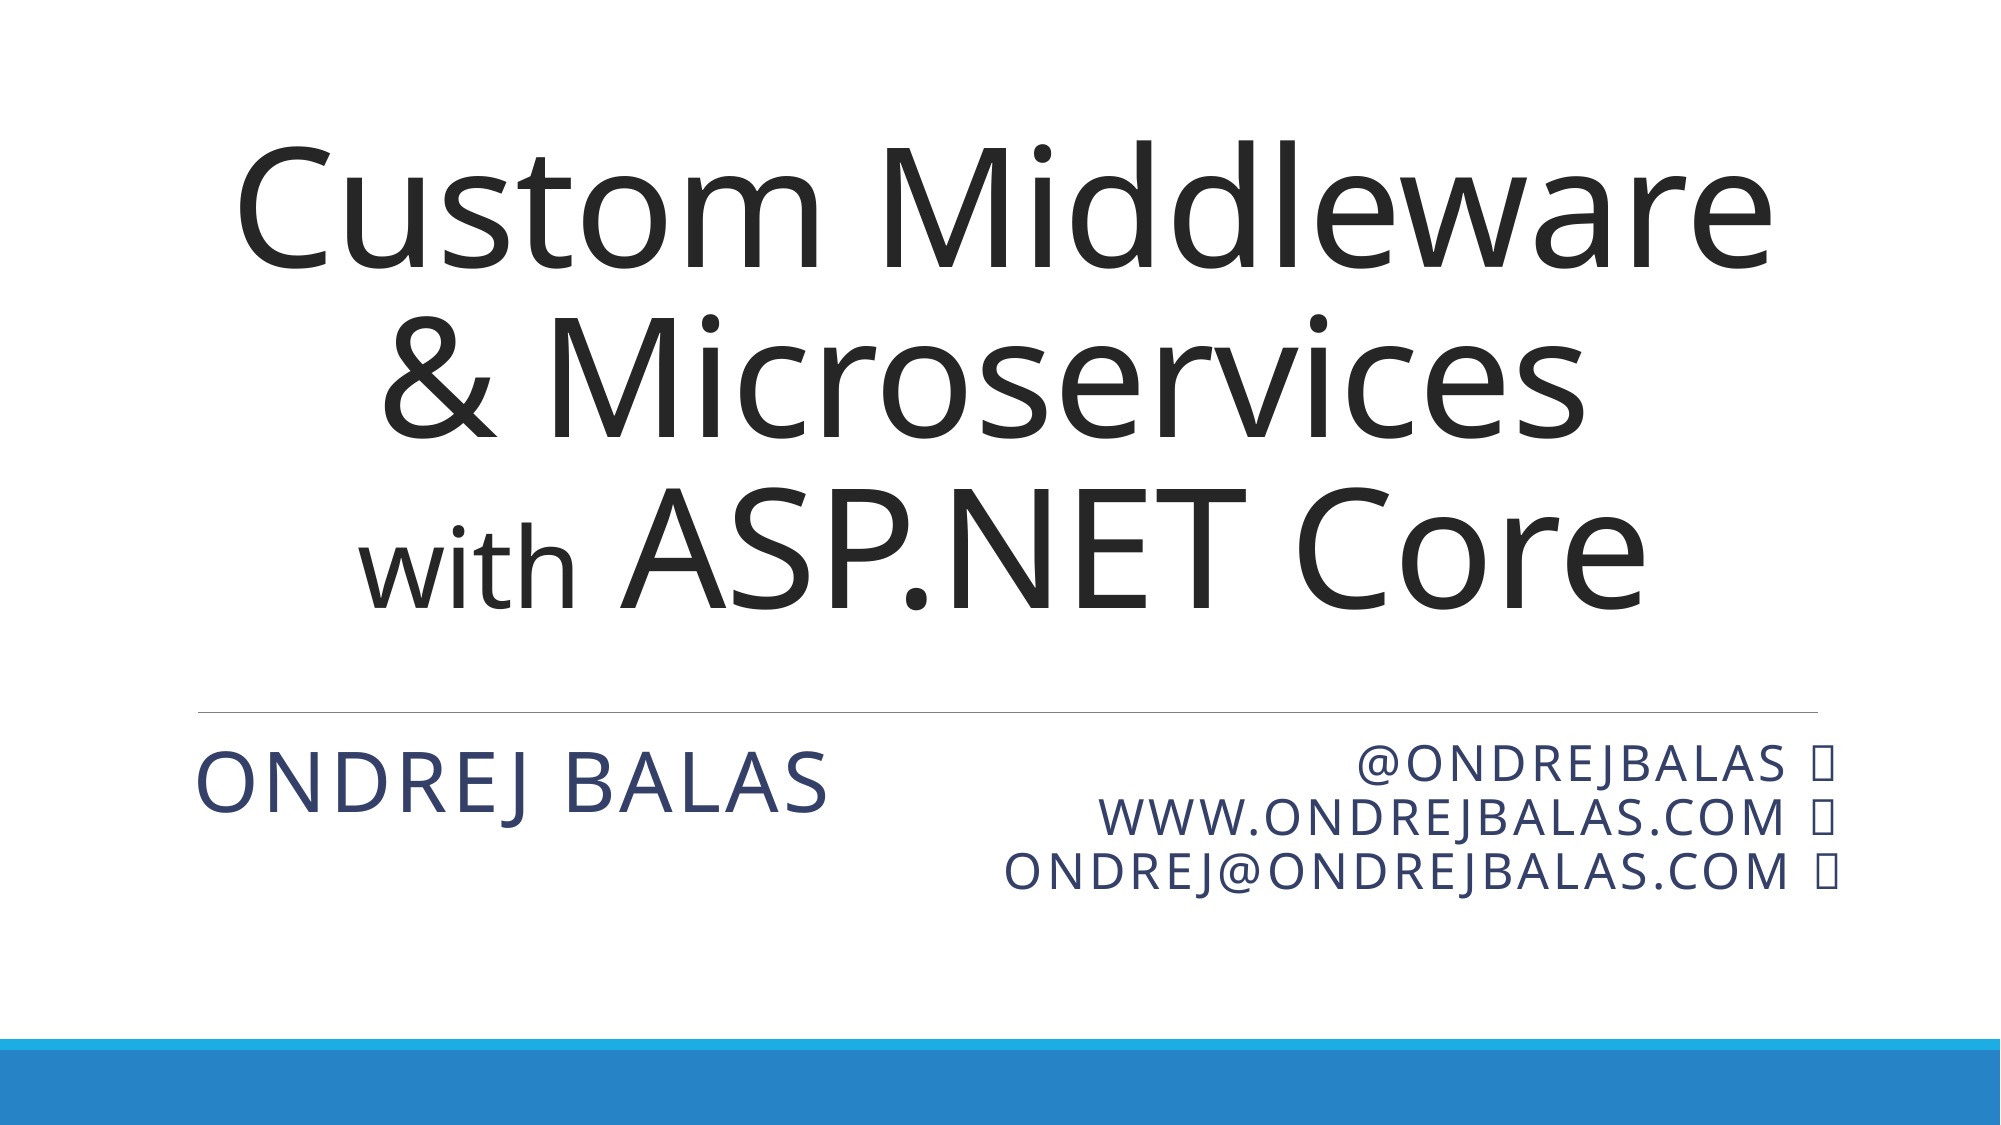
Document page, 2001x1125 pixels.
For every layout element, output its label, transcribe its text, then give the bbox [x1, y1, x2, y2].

text_box @ondrejbalas  www.ondrejbalas.com  Ondrej@ondrejbalas.com  [887, 730, 1858, 919]
title Custom Middleware & Microservices with ASP.NET Core [180, 124, 1830, 710]
subtitle Ondrej balas [178, 732, 859, 920]
